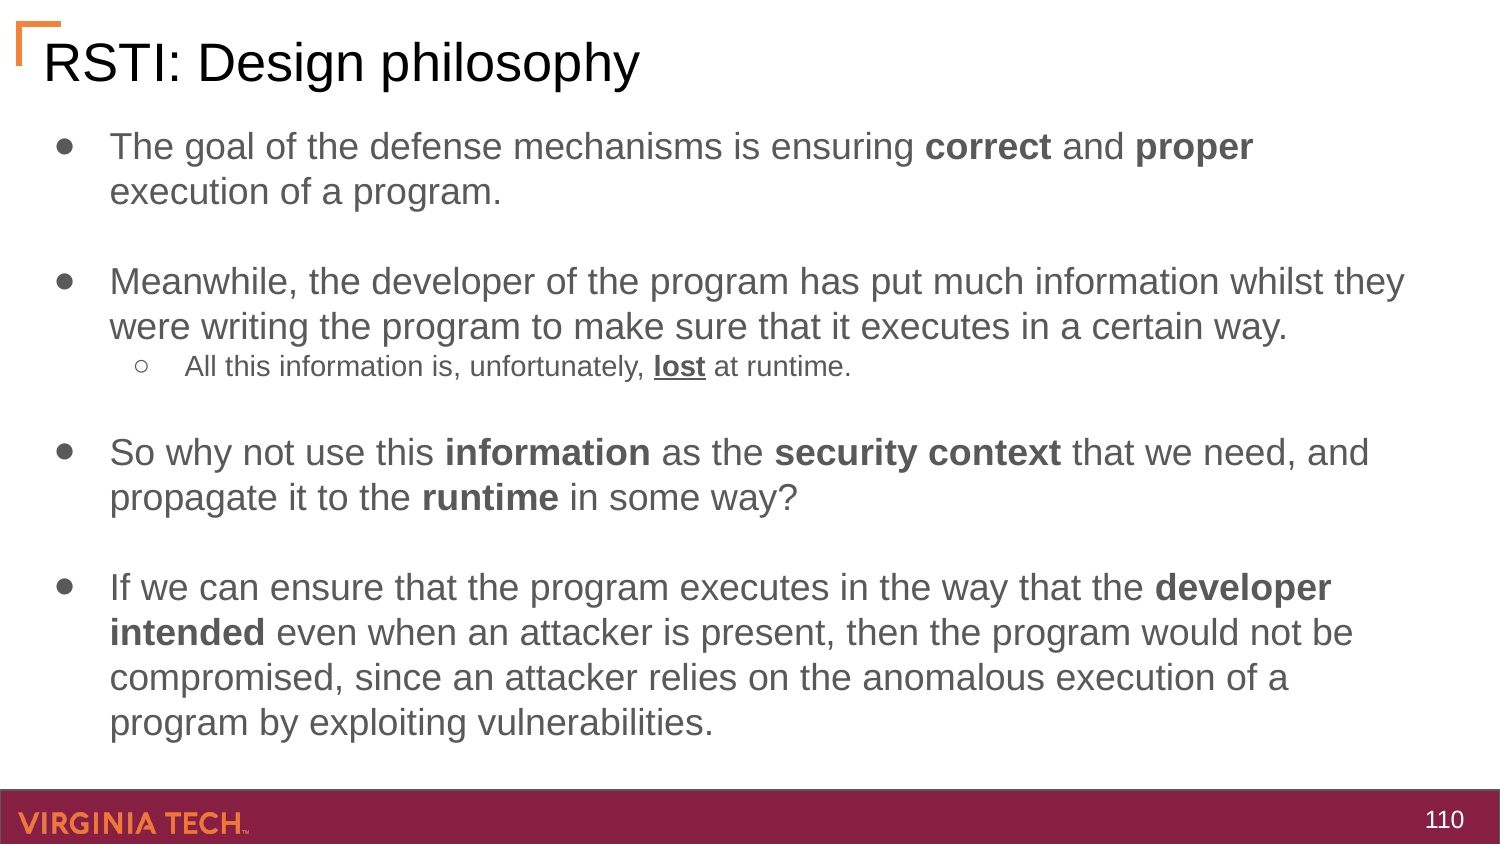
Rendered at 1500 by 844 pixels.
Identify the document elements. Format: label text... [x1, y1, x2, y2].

list The goal of the defense mechanisms is ensuring correct and proper execution of a program. Meanwhile, the developer of the program has put much information whilst they were writing the program to make sure that it executes in a certain way. All this information is, unfortunately, lost at runtime. So why not use this information as the security context that we need, and propagate it to the runtime in some way? If we can ensure that the program executes in the way that the developer intended even when an attacker is present, then the program would not be compromised, since an attacker relies on the anomalous execution of a program by exploiting vulnerabilities. [28, 117, 1419, 762]
picture [18, 812, 249, 834]
title RSTI: Design philosophy [28, 12, 1468, 107]
slide_number ‹#› [1389, 791, 1480, 844]
picture [16, 21, 28, 66]
